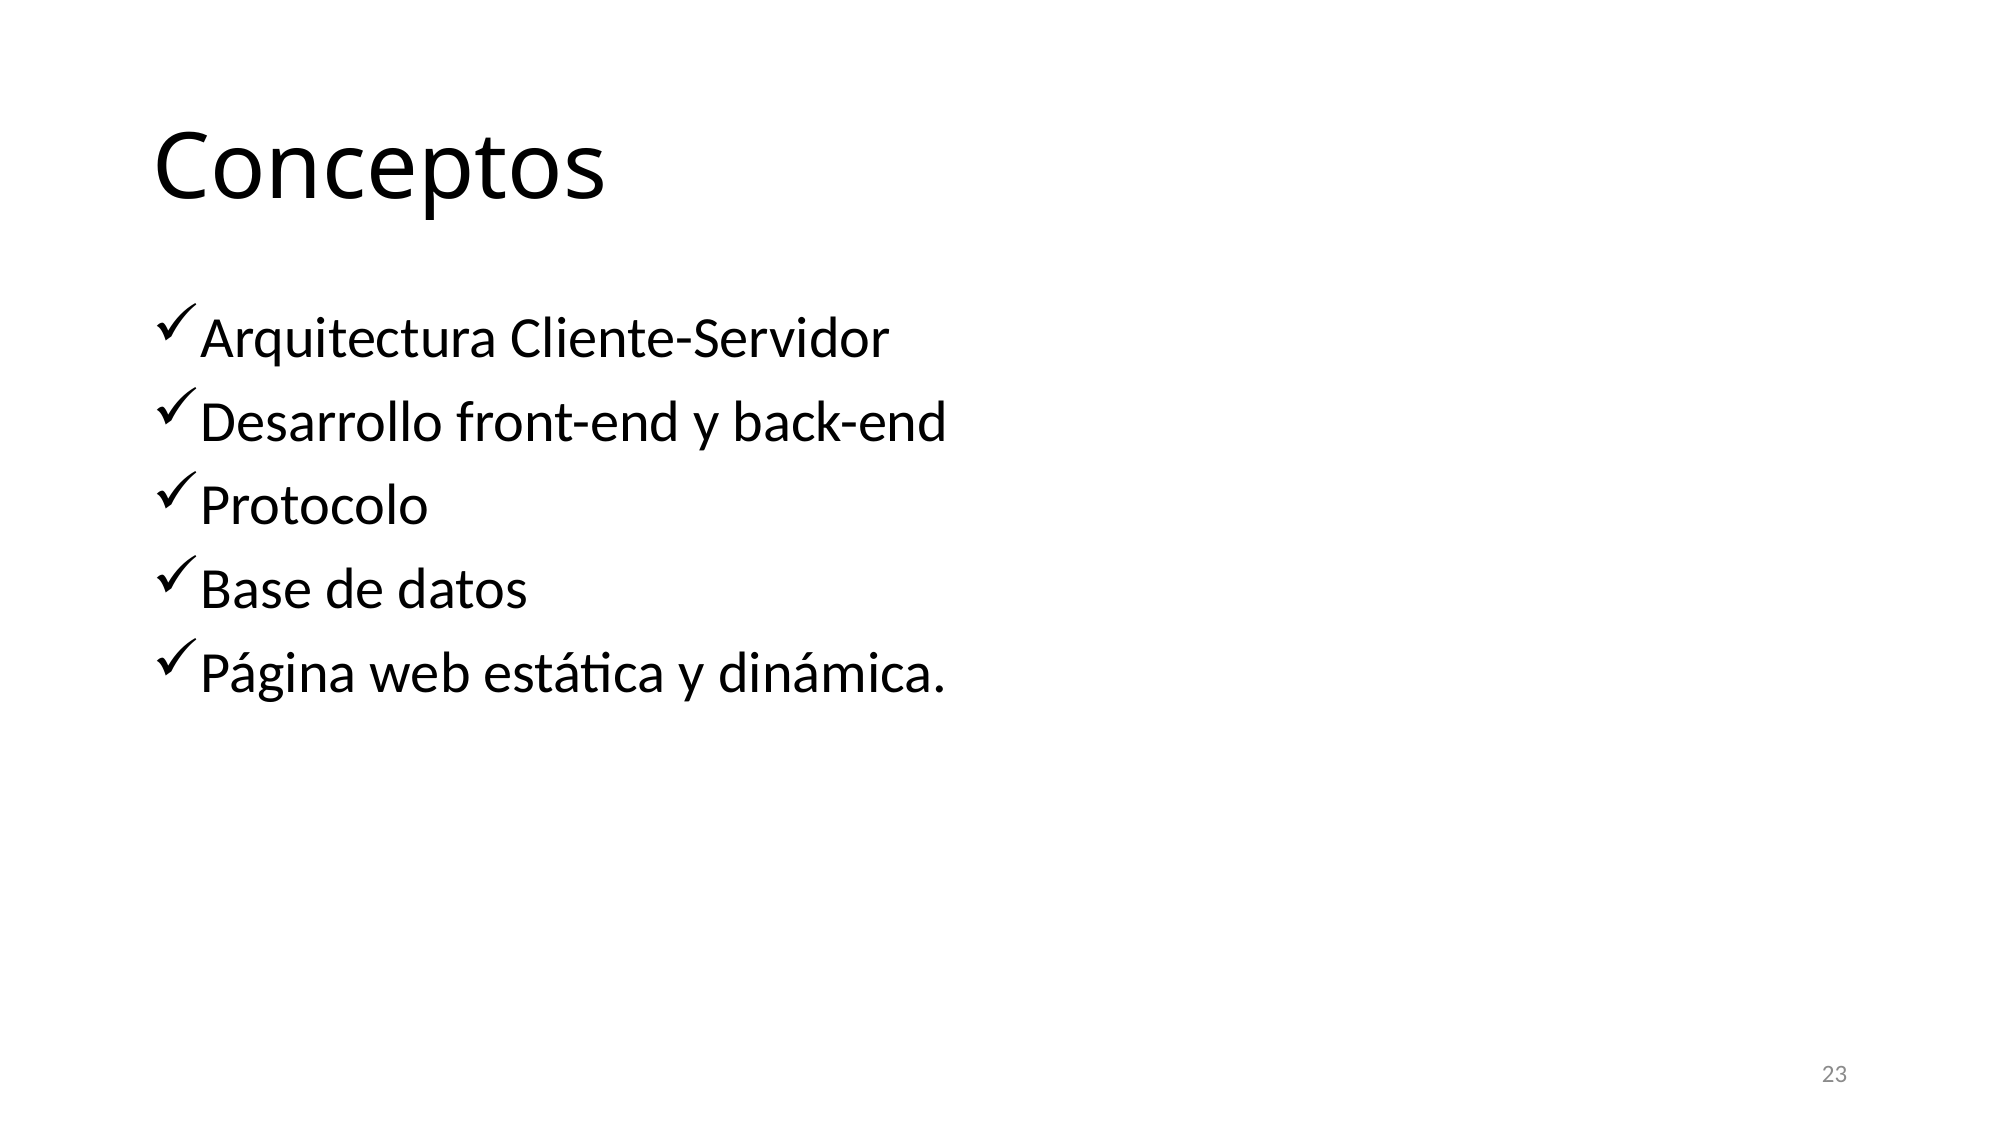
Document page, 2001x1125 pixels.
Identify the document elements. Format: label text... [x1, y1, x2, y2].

title Conceptos [137, 59, 1863, 278]
list Arquitectura Cliente-Servidor Desarrollo front-end y back-end Protocolo Base de datos Página web estática y dinámica. [137, 299, 1863, 1014]
slide_number 23 [1412, 1042, 1863, 1103]
